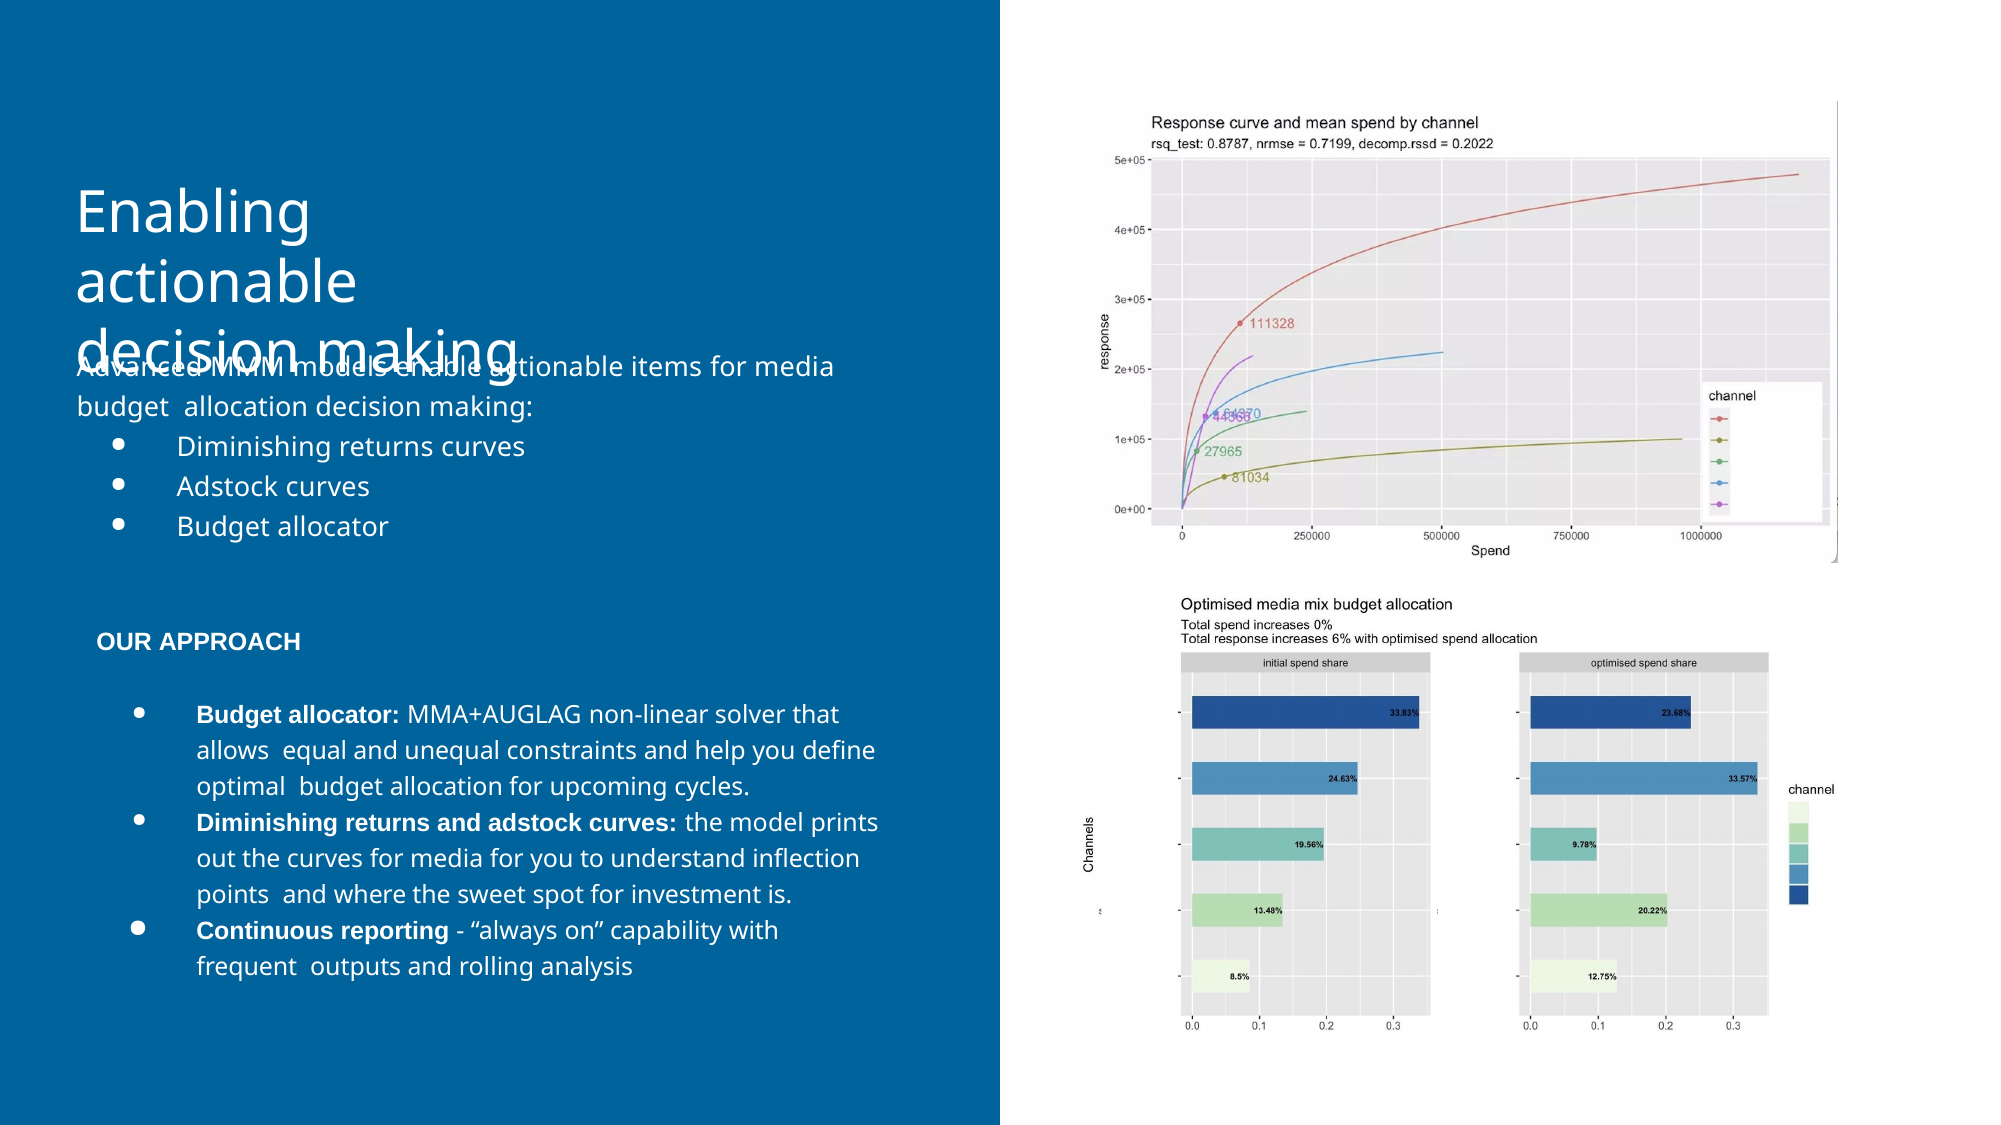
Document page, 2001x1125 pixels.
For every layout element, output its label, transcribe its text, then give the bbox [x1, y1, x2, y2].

text_box OUR APPROACH Budget allocator: MMA+AUGLAG non-linear solver that allows equal and unequal constraints and help you define optimal budget allocation for upcoming cycles. Diminishing returns and adstock curves: the model prints out the curves for media for you to understand inflection points and where the sweet spot for investment is. Continuous reporting - “always on” capability with frequent outputs and rolling analysis [94, 623, 905, 980]
text_box Advanced MMM models enable actionable items for media budget allocation decision making: Diminishing returns curves Adstock curves Budget allocator [74, 339, 892, 542]
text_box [1023, 587, 1960, 1068]
text_box [0, 0, 1000, 1125]
title Enabling actionable decision making [73, 171, 586, 384]
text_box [1096, 101, 1838, 563]
